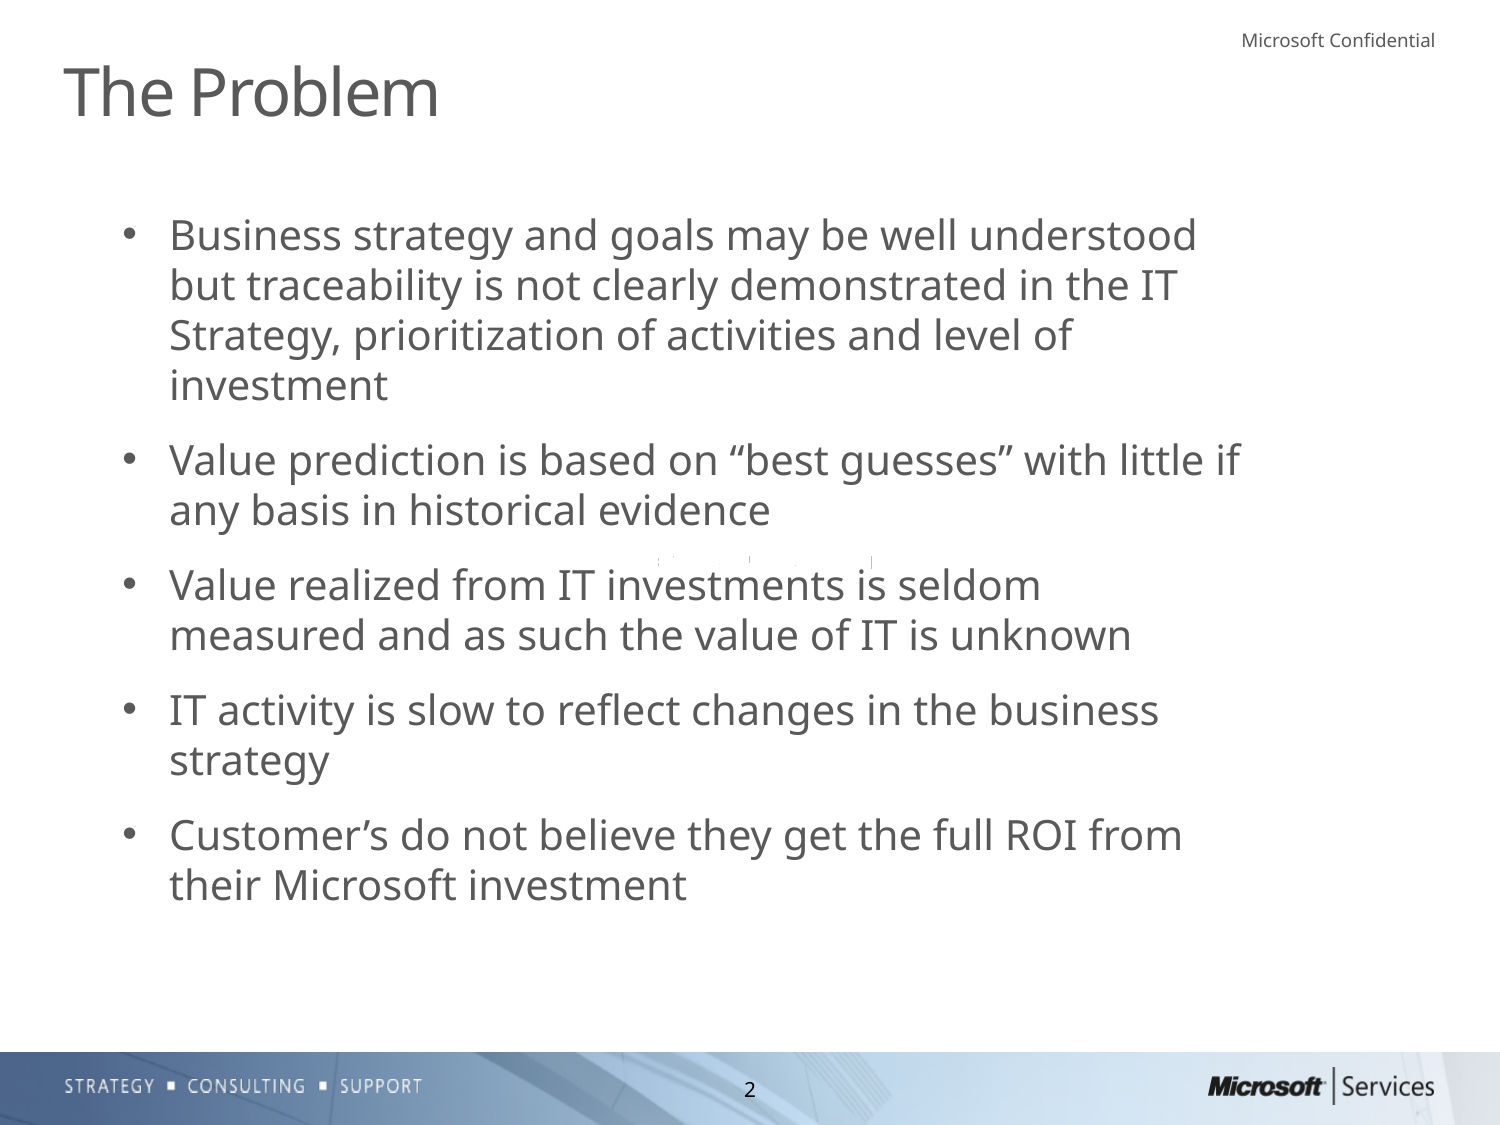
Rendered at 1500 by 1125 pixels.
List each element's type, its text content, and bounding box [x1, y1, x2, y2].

text_box Business strategy and goals may be well understood but traceability is not clearly demonstrated in the IT Strategy, prioritization of activities and level of investment Value prediction is based on “best guesses” with little if any basis in historical evidence Value realized from IT investments is seldom measured and as such the value of IT is unknown IT activity is slow to reflect changes in the business strategy Customer’s do not believe they get the full ROI from their Microsoft investment [122, 208, 1246, 909]
title The Problem [63, 59, 1436, 143]
picture [0, 1052, 1500, 1125]
